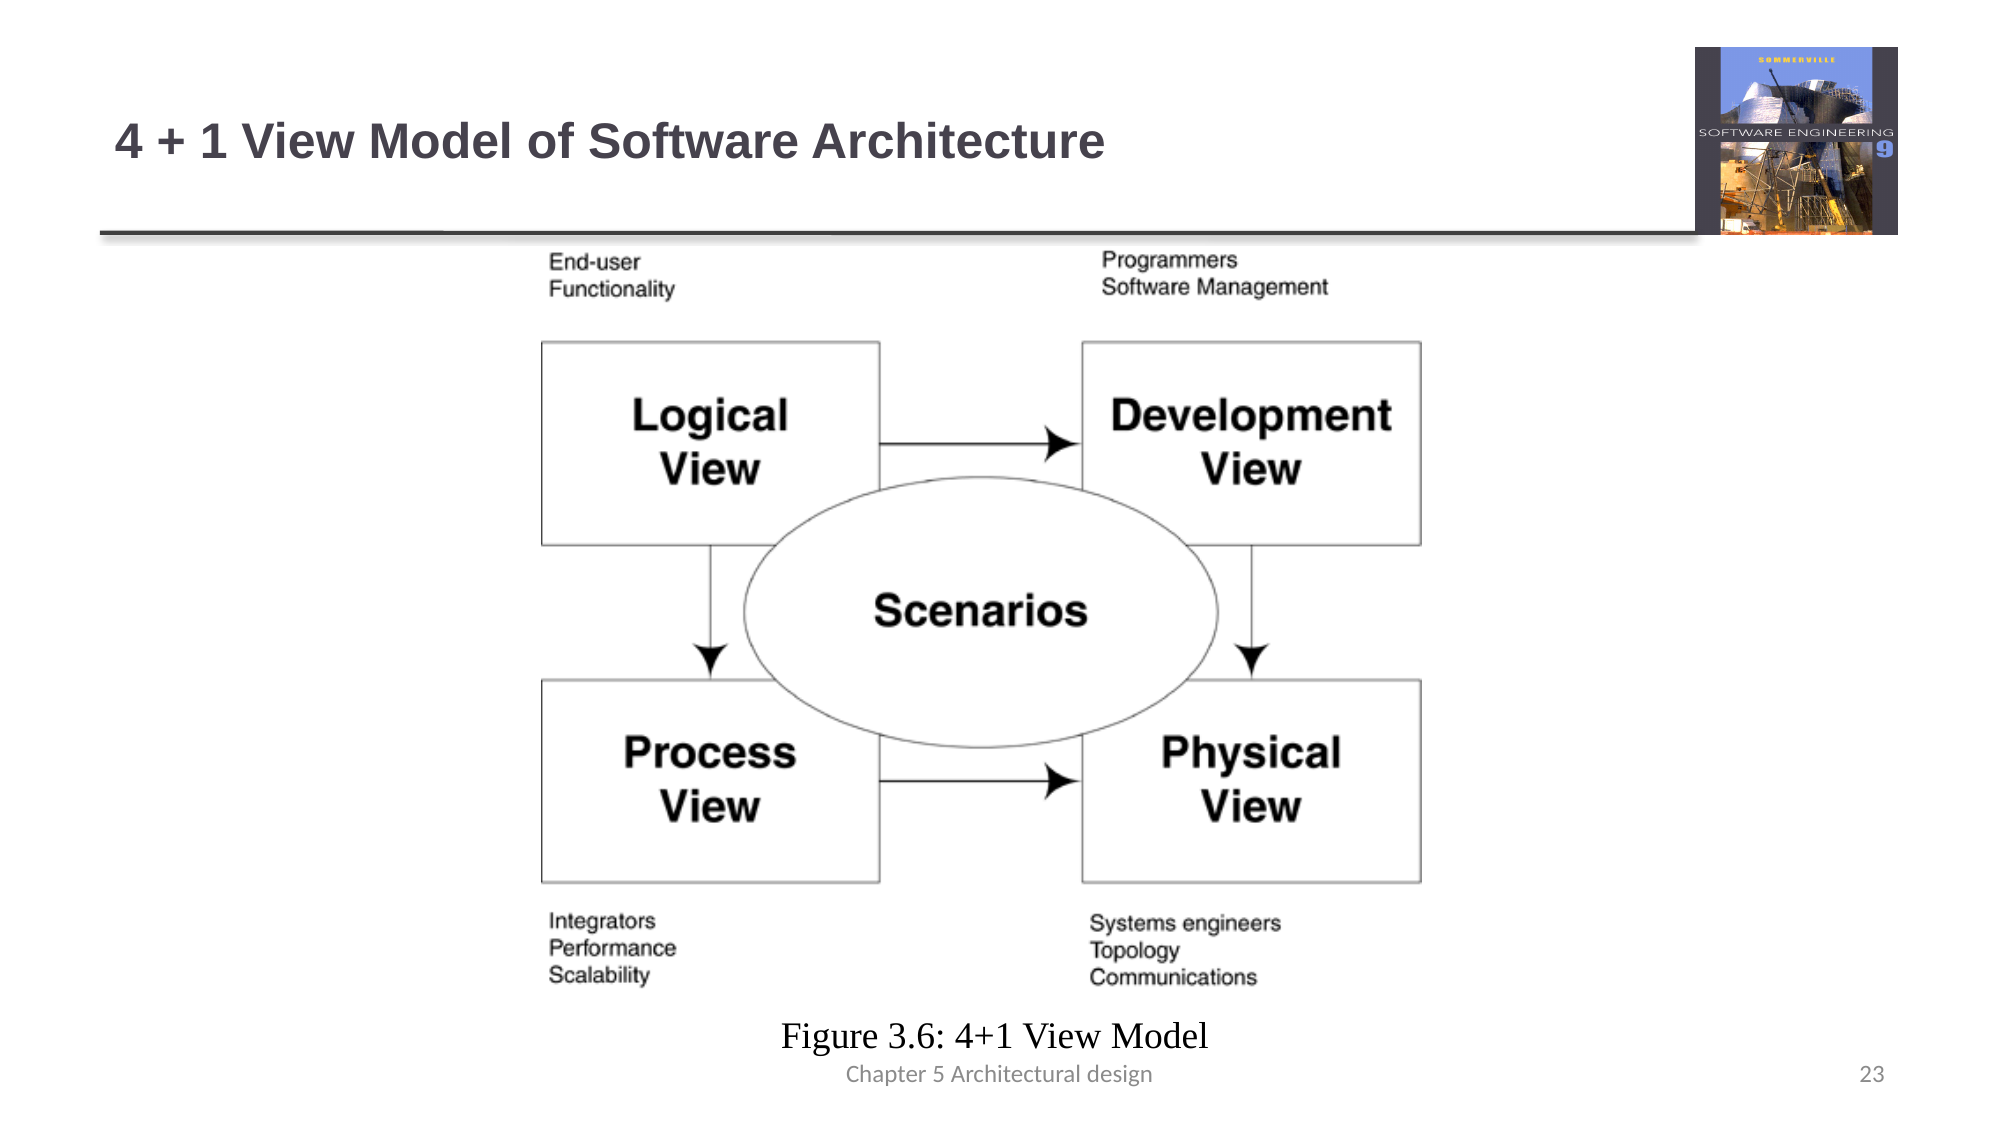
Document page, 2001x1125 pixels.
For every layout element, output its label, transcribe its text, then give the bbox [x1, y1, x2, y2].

picture [1696, 47, 1898, 235]
text_box Figure 3.6: 4+1 View Model [766, 1003, 1234, 1064]
title 4 + 1 View Model of Software Architecture [99, 44, 1696, 233]
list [541, 246, 1422, 990]
slide_number 23 [1433, 1042, 1900, 1103]
footer Chapter 5 Architectural design [683, 1042, 1317, 1103]
